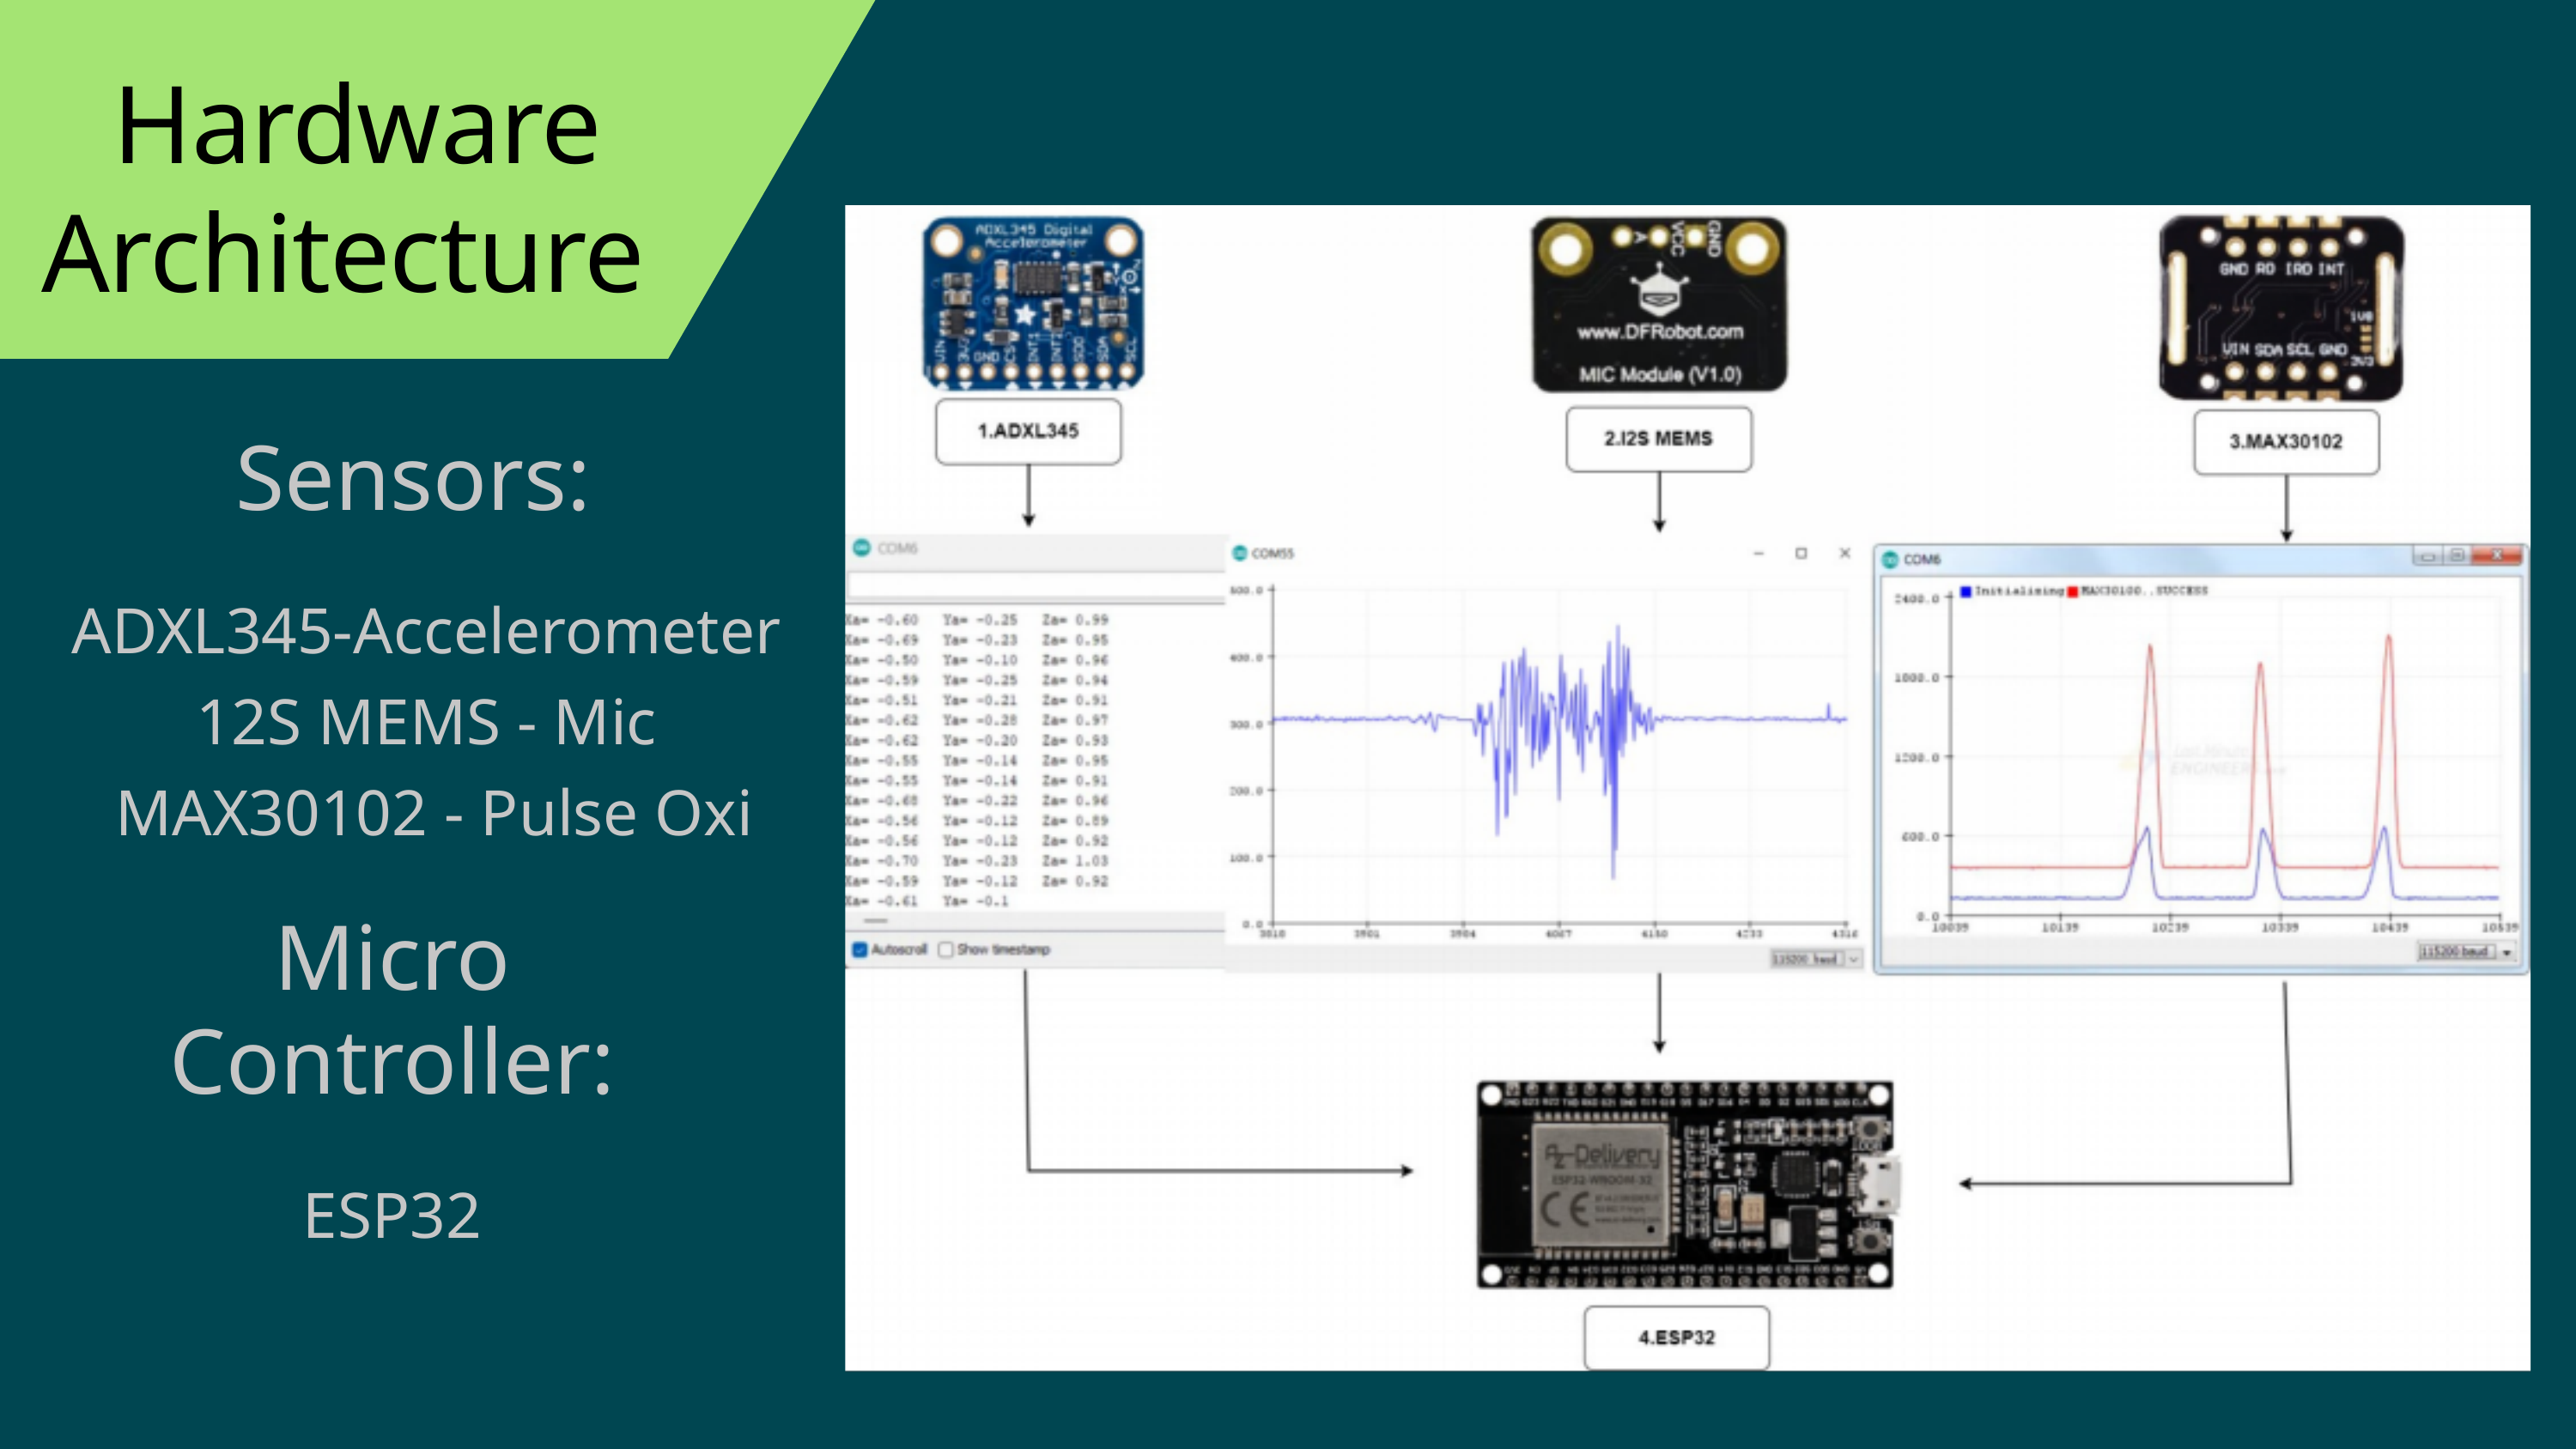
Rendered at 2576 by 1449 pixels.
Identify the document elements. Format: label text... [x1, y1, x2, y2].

text_box 12S MEMS - Mic [187, 669, 665, 757]
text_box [0, 0, 922, 360]
text_box ADXL345-Accelerometer [24, 579, 829, 667]
text_box Sensors: [228, 403, 599, 529]
text_box Micro Controller: [88, 904, 696, 1113]
text_box ESP32 [297, 1162, 488, 1252]
text_box [845, 205, 2531, 1375]
text_box MAX30102 - Pulse Oxi [0, 760, 883, 848]
